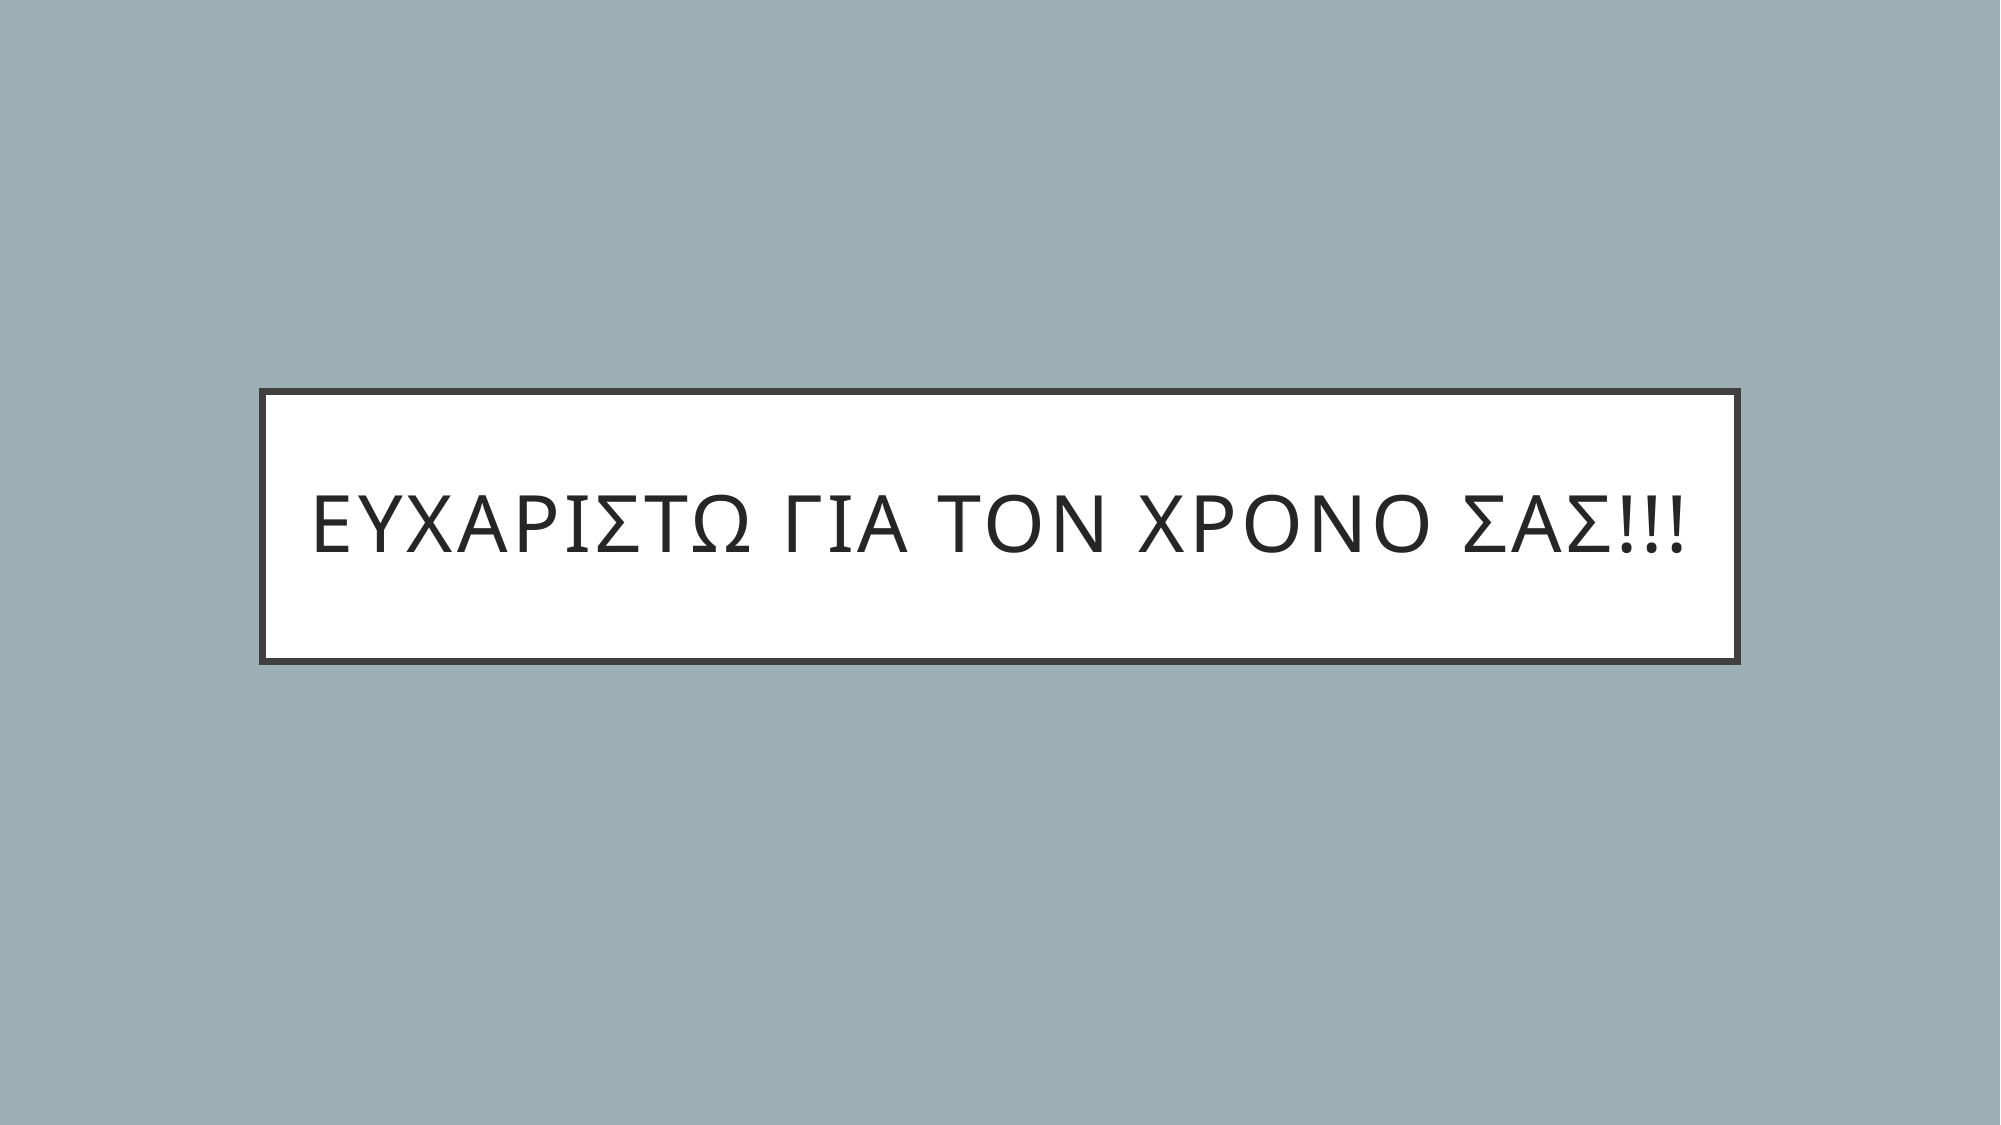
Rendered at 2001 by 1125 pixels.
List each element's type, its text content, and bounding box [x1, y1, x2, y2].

title Ευχαριστω για τον χρονο σας!!! [259, 388, 1741, 665]
